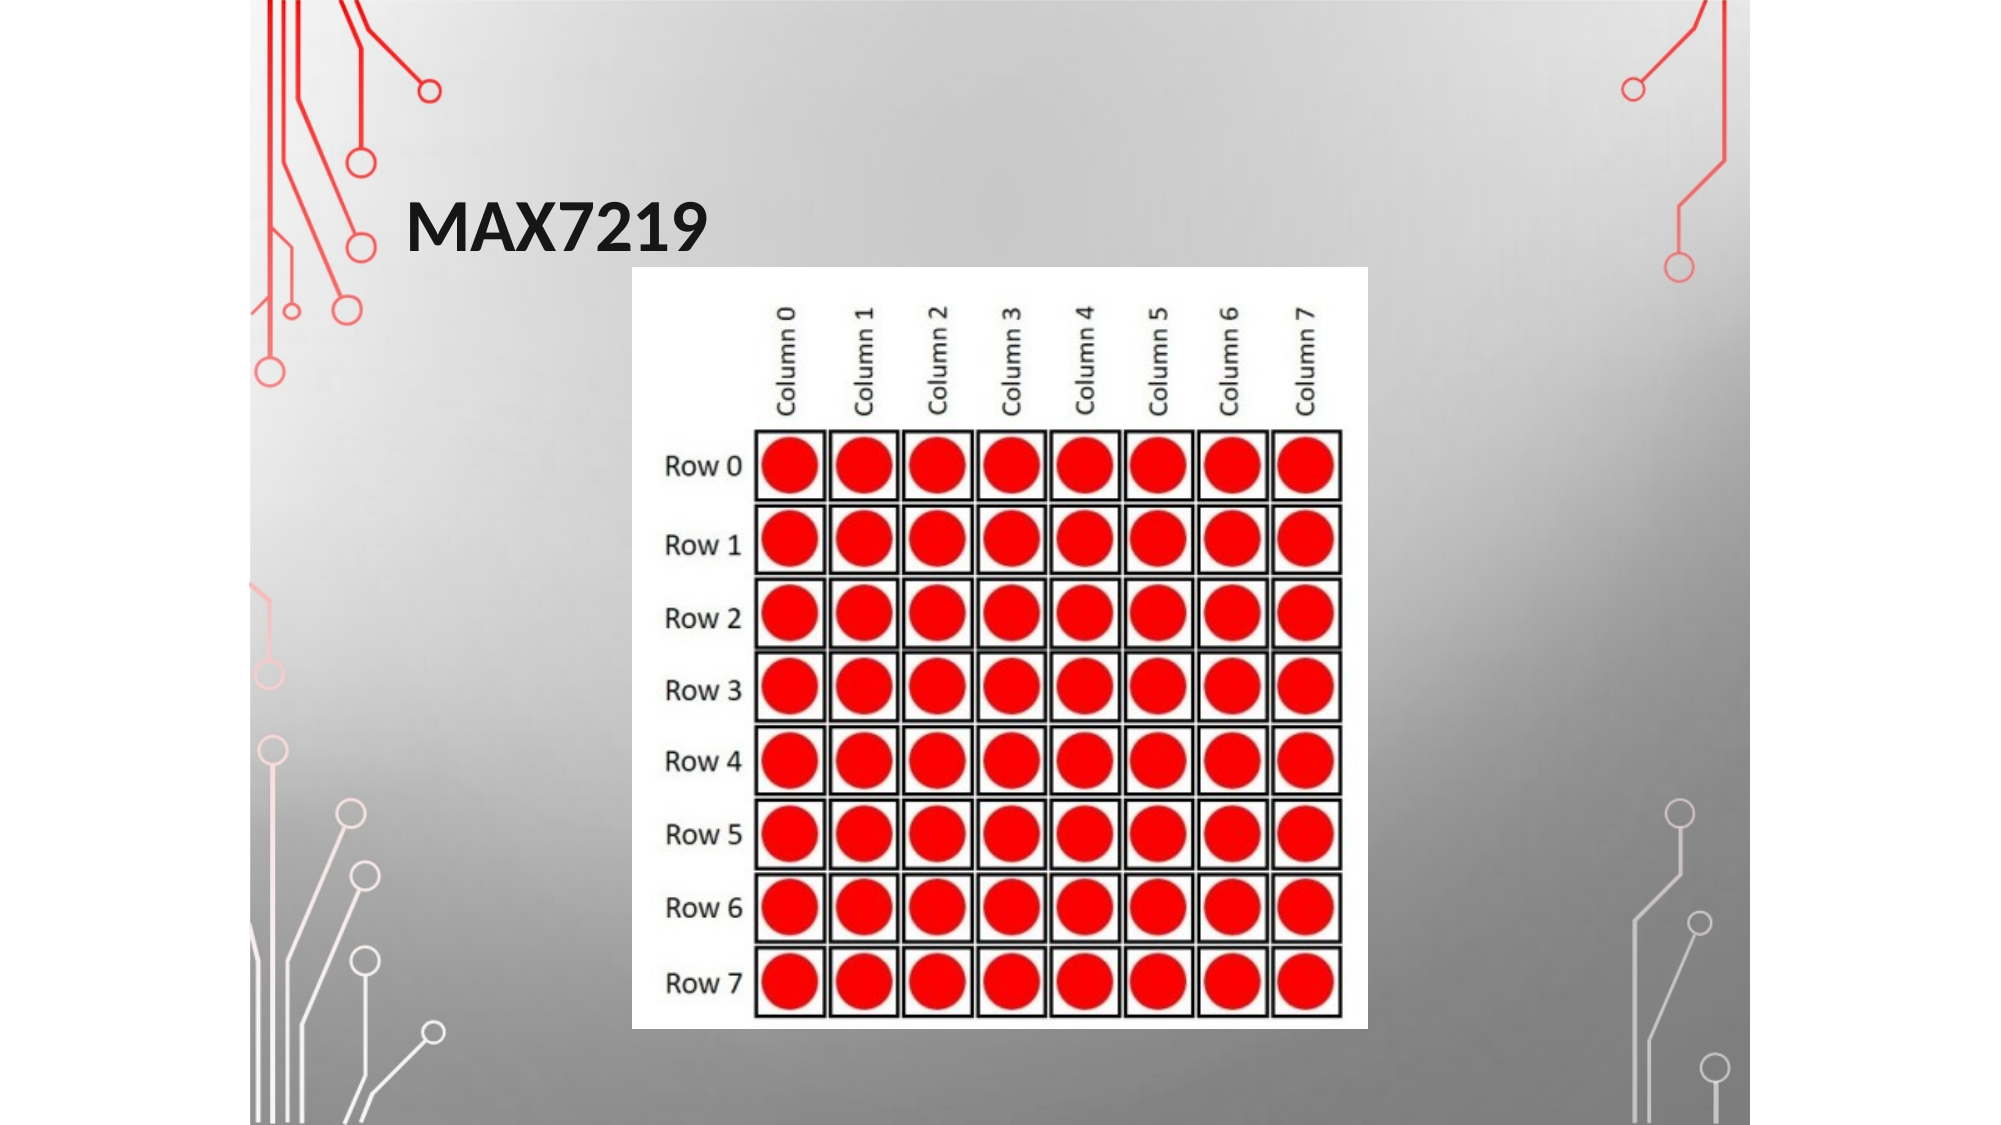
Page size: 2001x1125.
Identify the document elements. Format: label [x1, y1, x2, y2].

picture [249, 0, 1750, 1125]
